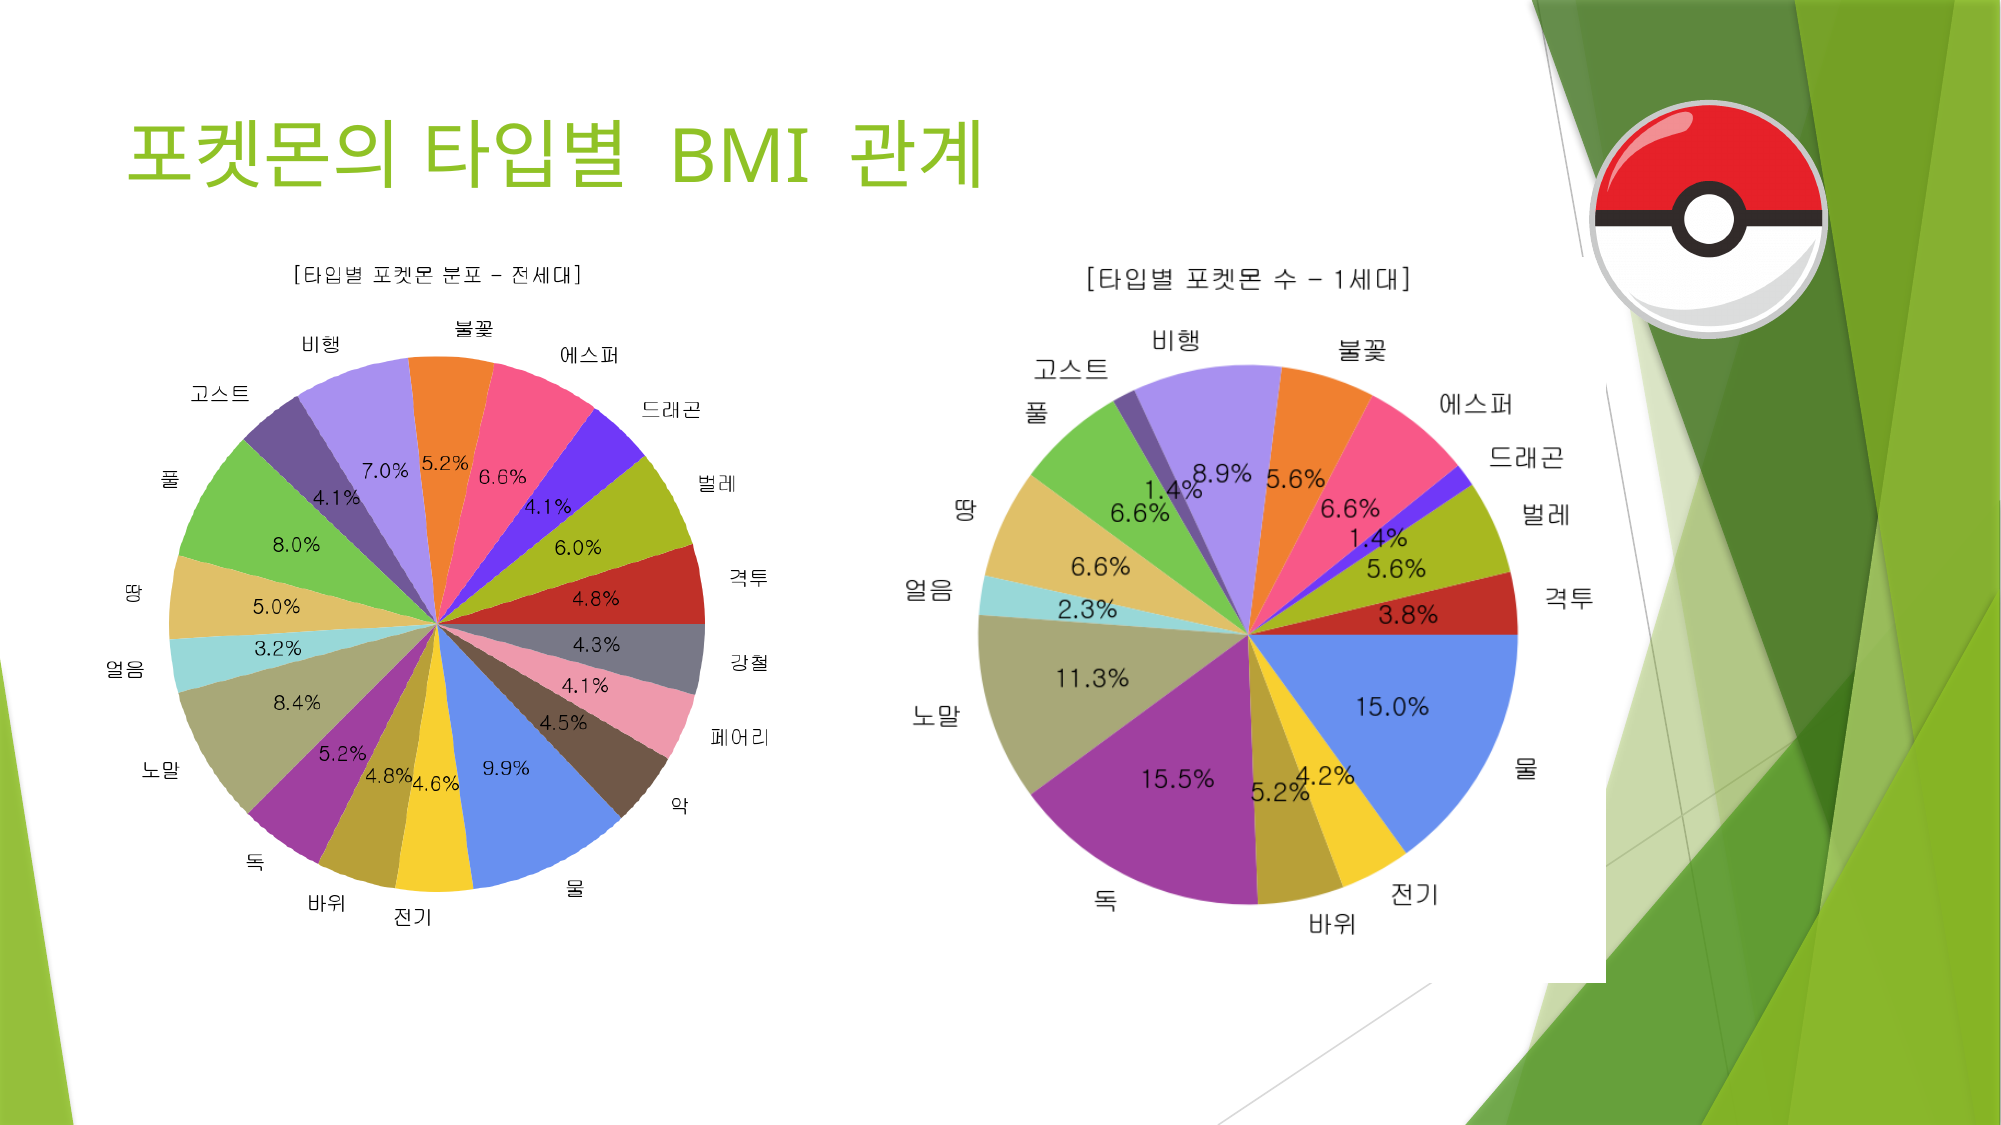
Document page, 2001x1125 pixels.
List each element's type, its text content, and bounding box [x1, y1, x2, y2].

picture [93, 257, 780, 968]
picture [891, 99, 1829, 984]
text_box 포켓몬의 타입별 BMI 관계 [111, 99, 1522, 317]
